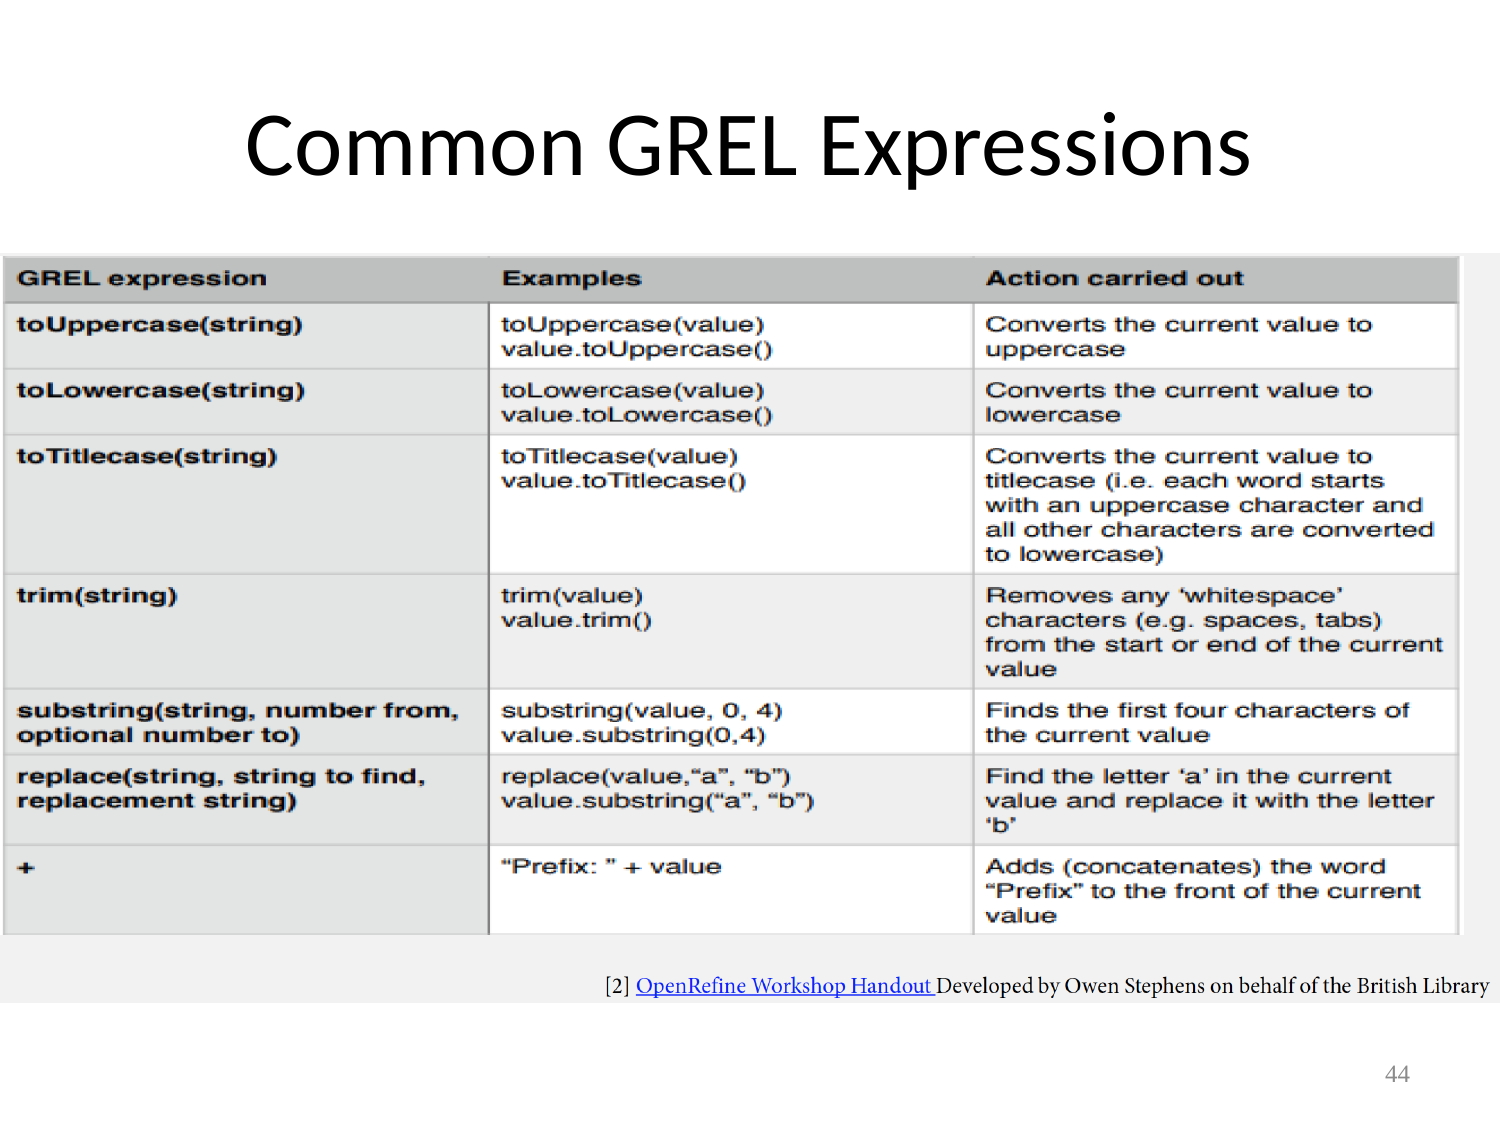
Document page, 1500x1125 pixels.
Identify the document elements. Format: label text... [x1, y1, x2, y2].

picture [0, 253, 1500, 1003]
title Common GREL Expressions [75, 45, 1425, 233]
slide_number 44 [1074, 1042, 1425, 1103]
